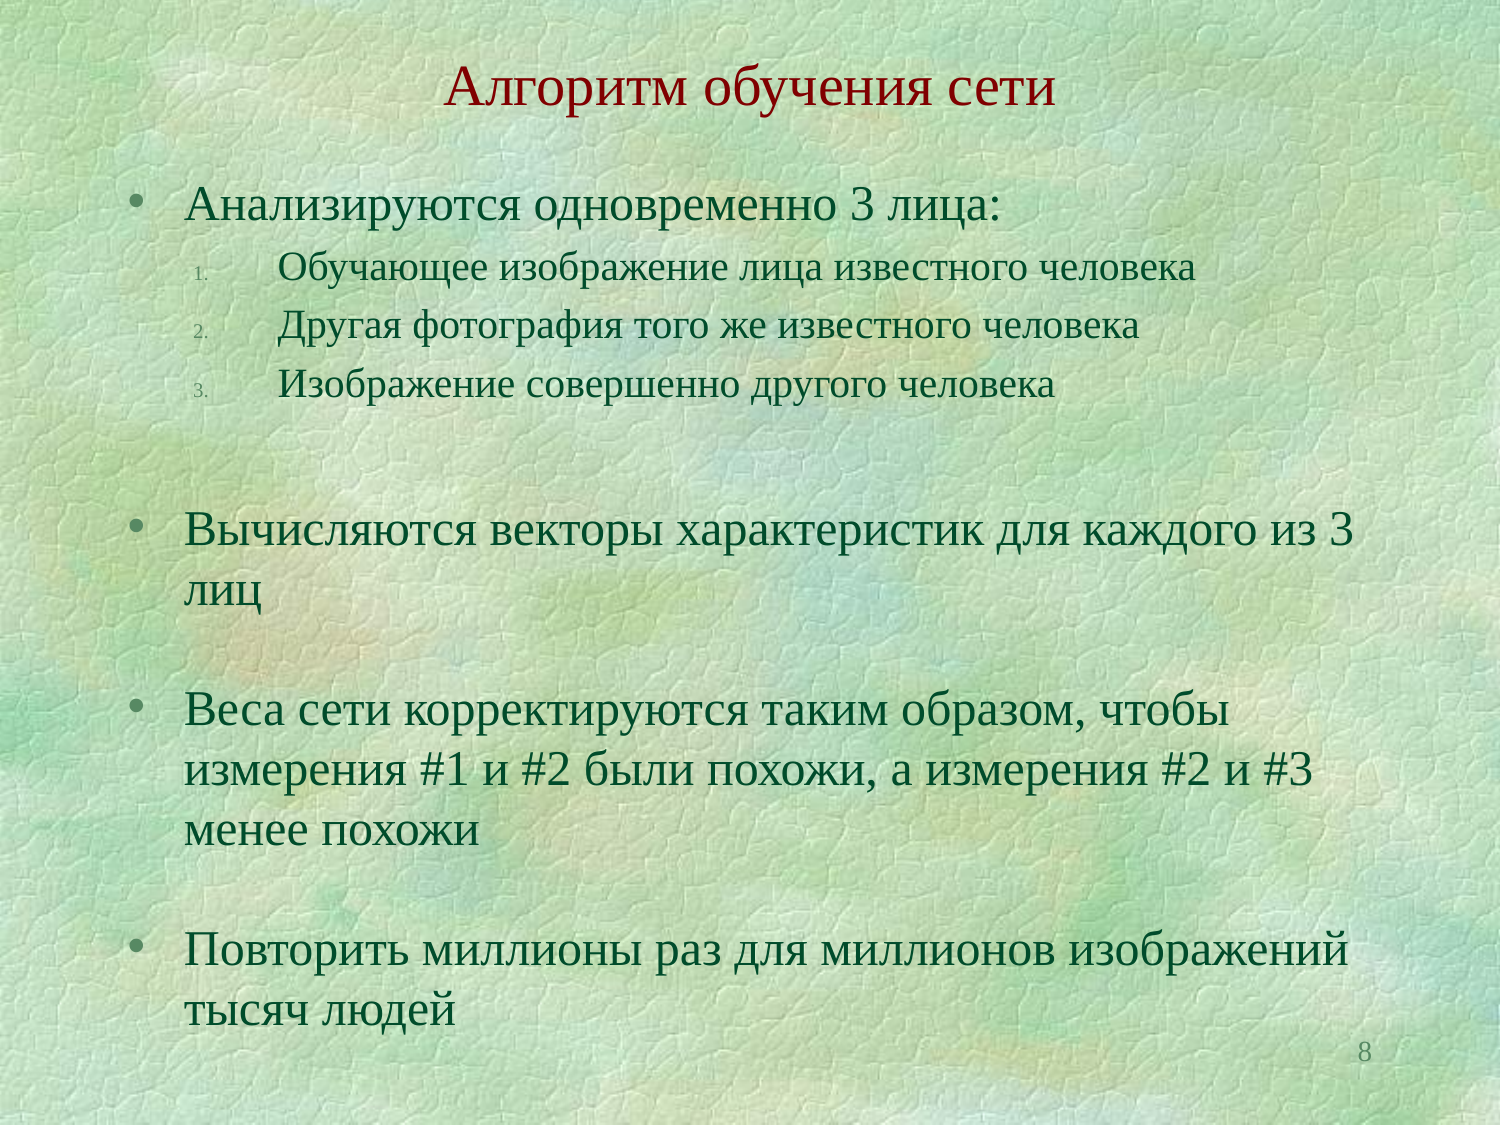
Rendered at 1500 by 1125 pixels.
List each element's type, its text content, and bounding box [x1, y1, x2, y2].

list Анализируются одновременно 3 лица: Обучающее изображение лица известного человека Другая фотография того же известного человека Изображение совершенно другого человека Вычисляются векторы характеристик для каждого из 3 лиц Веса сети корректируются таким образом, чтобы измерения #1 и #2 были похожи, а измерения #2 и #3 менее похожи Повторить миллионы раз для миллионов изображений тысяч людей [112, 162, 1388, 1000]
title Алгоритм обучения сети [112, 35, 1388, 125]
slide_number 8 [1074, 1024, 1388, 1101]
picture [0, 0, 1500, 1125]
